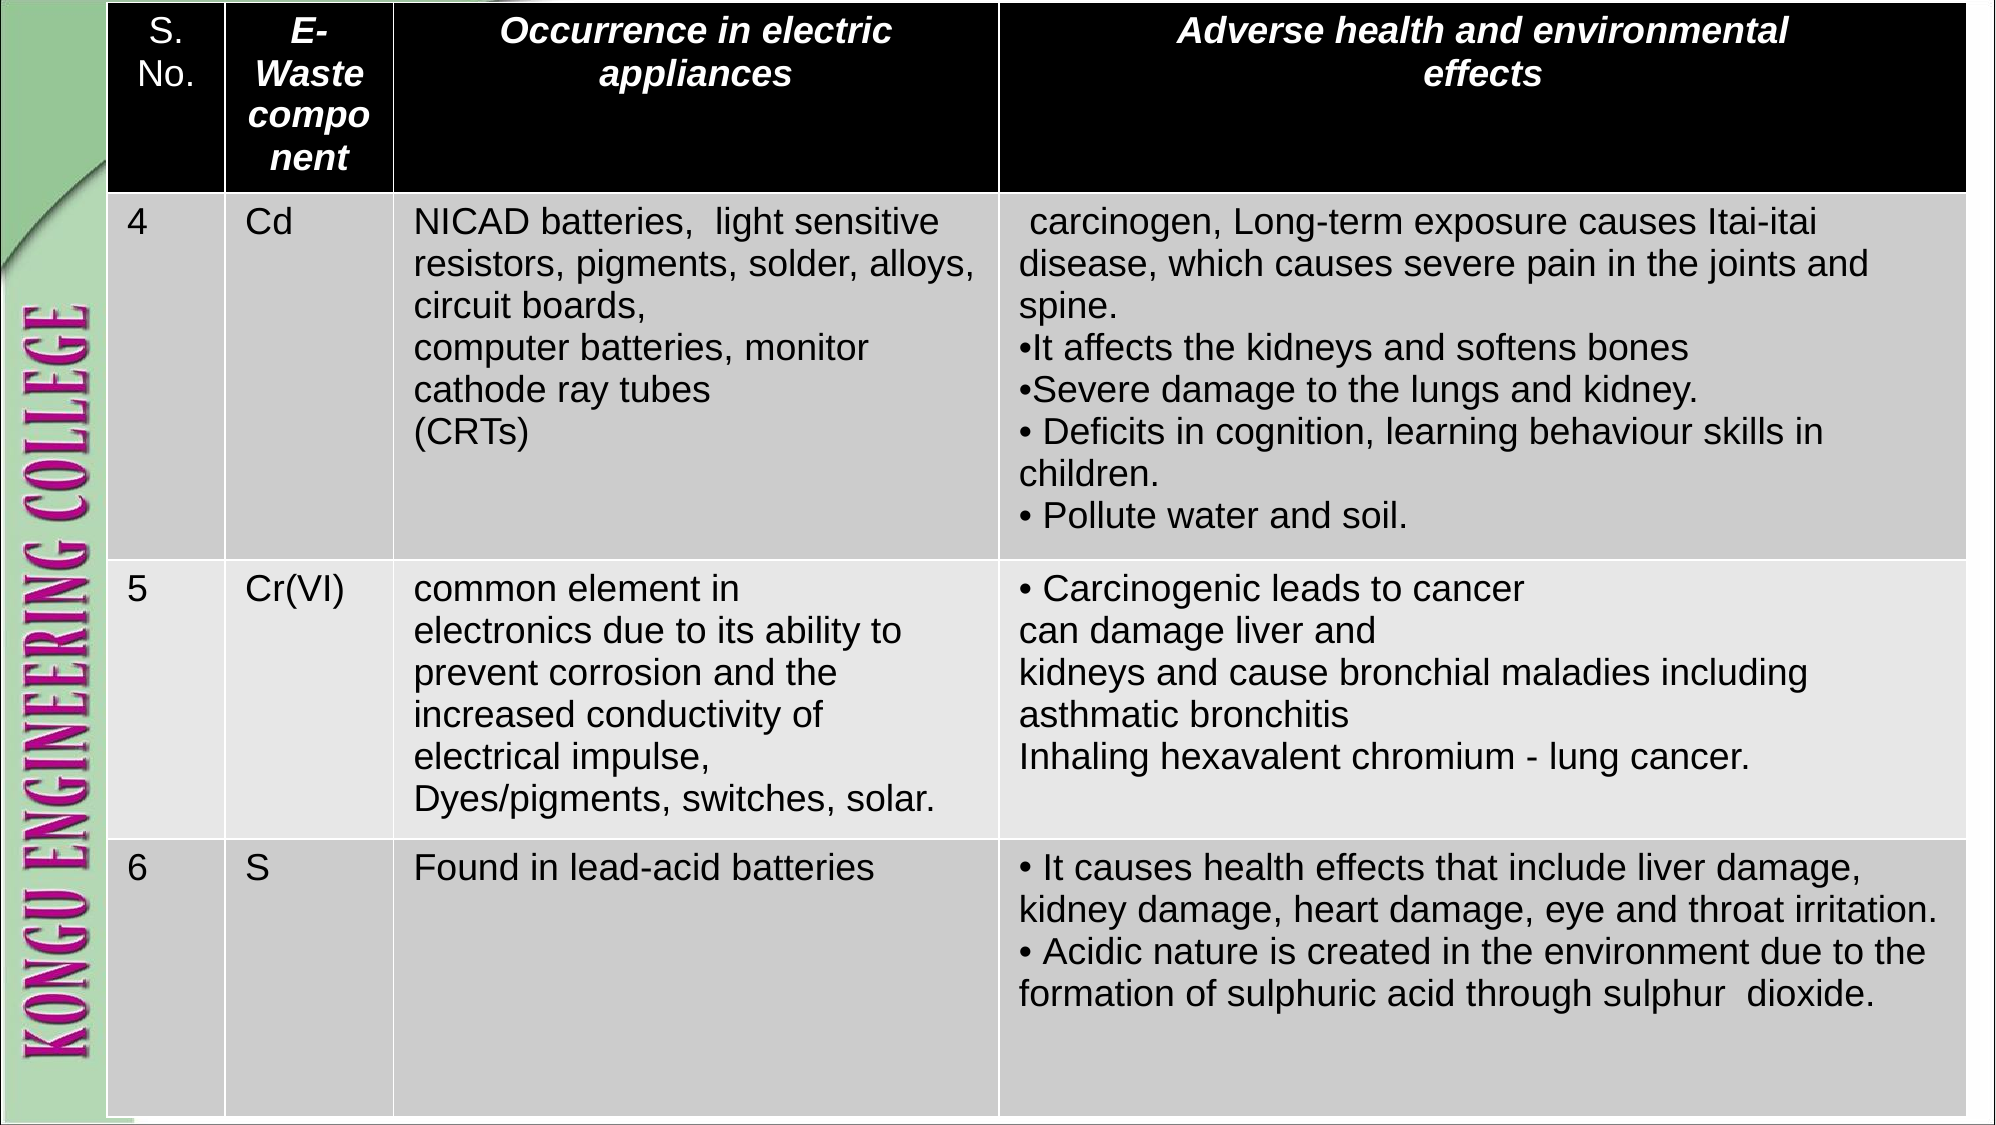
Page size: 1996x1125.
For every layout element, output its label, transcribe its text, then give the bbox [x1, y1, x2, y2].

table_header E-Waste component [226, 3, 393, 192]
table_header Occurrence in electric appliances [394, 3, 998, 192]
table_cell common element in electronics due to its ability to prevent corrosion and the increased conductivity of electrical impulse, Dyes/pigments, switches, solar. [394, 561, 998, 838]
table_cell 4 [108, 194, 224, 559]
table_cell 6 [108, 840, 224, 1116]
table_cell Carcinogenic leads to cancer can damage liver and kidneys and cause bronchial maladies including asthmatic bronchitis Inhaling hexavalent chromium - lung cancer. [1000, 561, 1966, 838]
table_cell It causes health effects that include liver damage, kidney damage, heart damage, eye and throat irritation. • Acidic nature is created in the environment due to the formation of sulphuric acid through sulphur dioxide. [1000, 840, 1966, 1116]
table_cell carcinogen, Long-term exposure causes Itai-itai disease, which causes severe pain in the joints and spine. It affects the kidneys and softens bones Severe damage to the lungs and kidney. • Deficits in cognition, learning behaviour skills in children. • Pollute water and soil. [1000, 194, 1966, 559]
picture [0, 0, 1996, 1125]
table_cell 5 [108, 561, 224, 838]
table_cell Cd [226, 194, 393, 559]
table_cell Cr(VI) [226, 561, 393, 838]
table_header S. No. [108, 3, 224, 192]
table_cell S [226, 840, 393, 1116]
table_cell Found in lead-acid batteries [394, 840, 998, 1116]
table_cell NICAD batteries, light sensitive resistors, pigments, solder, alloys, circuit boards, computer batteries, monitor cathode ray tubes (CRTs) [394, 194, 998, 559]
table_header Adverse health and environmental effects [1000, 3, 1966, 192]
